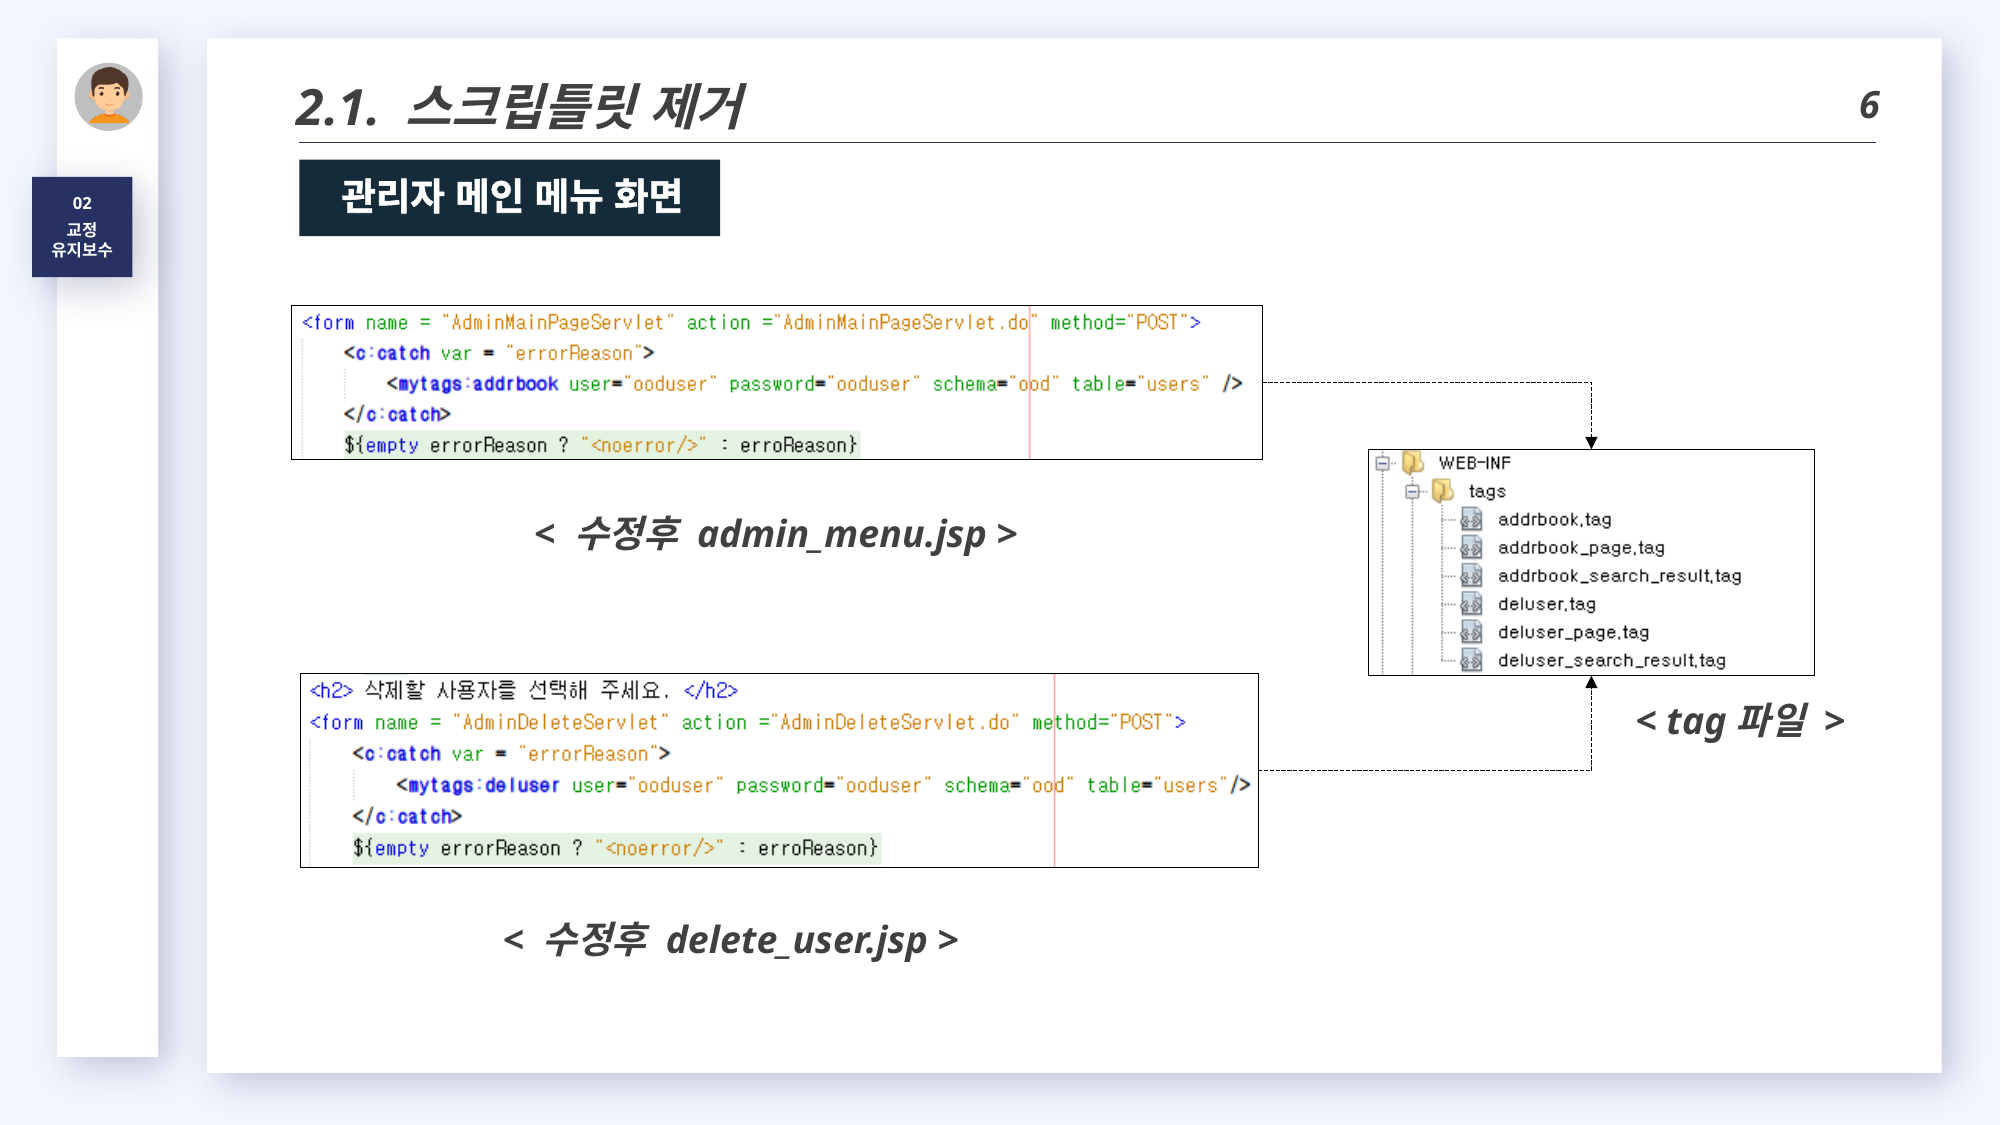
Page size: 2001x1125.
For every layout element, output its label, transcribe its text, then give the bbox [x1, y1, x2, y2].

picture [1368, 449, 1815, 676]
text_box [1258, 675, 1592, 771]
text_box [137, 78, 143, 116]
picture [300, 673, 1259, 868]
text_box [74, 78, 80, 116]
text_box 6 [1844, 73, 1943, 134]
picture [80, 67, 137, 123]
text_box 교정 유지보수 [32, 176, 133, 278]
text_box 형상 관리 [57, 190, 148, 293]
text_box < tag파일 > [1620, 689, 1918, 750]
picture [291, 305, 1263, 460]
text_box 02 [52, 185, 113, 220]
text_box [57, 38, 159, 195]
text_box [1262, 382, 1592, 450]
text_box < 수정후 delete_user.jsp > [487, 909, 1068, 969]
text_box [57, 280, 159, 1057]
text_box [299, 159, 721, 237]
text_box [92, 62, 126, 67]
text_box 관리자 메인 메뉴 화면 [317, 165, 708, 225]
text_box < 수정후 admin_menu.jsp > [519, 502, 1099, 562]
text_box 2.1. 스크립틀릿 제거 [206, 37, 1943, 1074]
text_box [86, 123, 131, 131]
